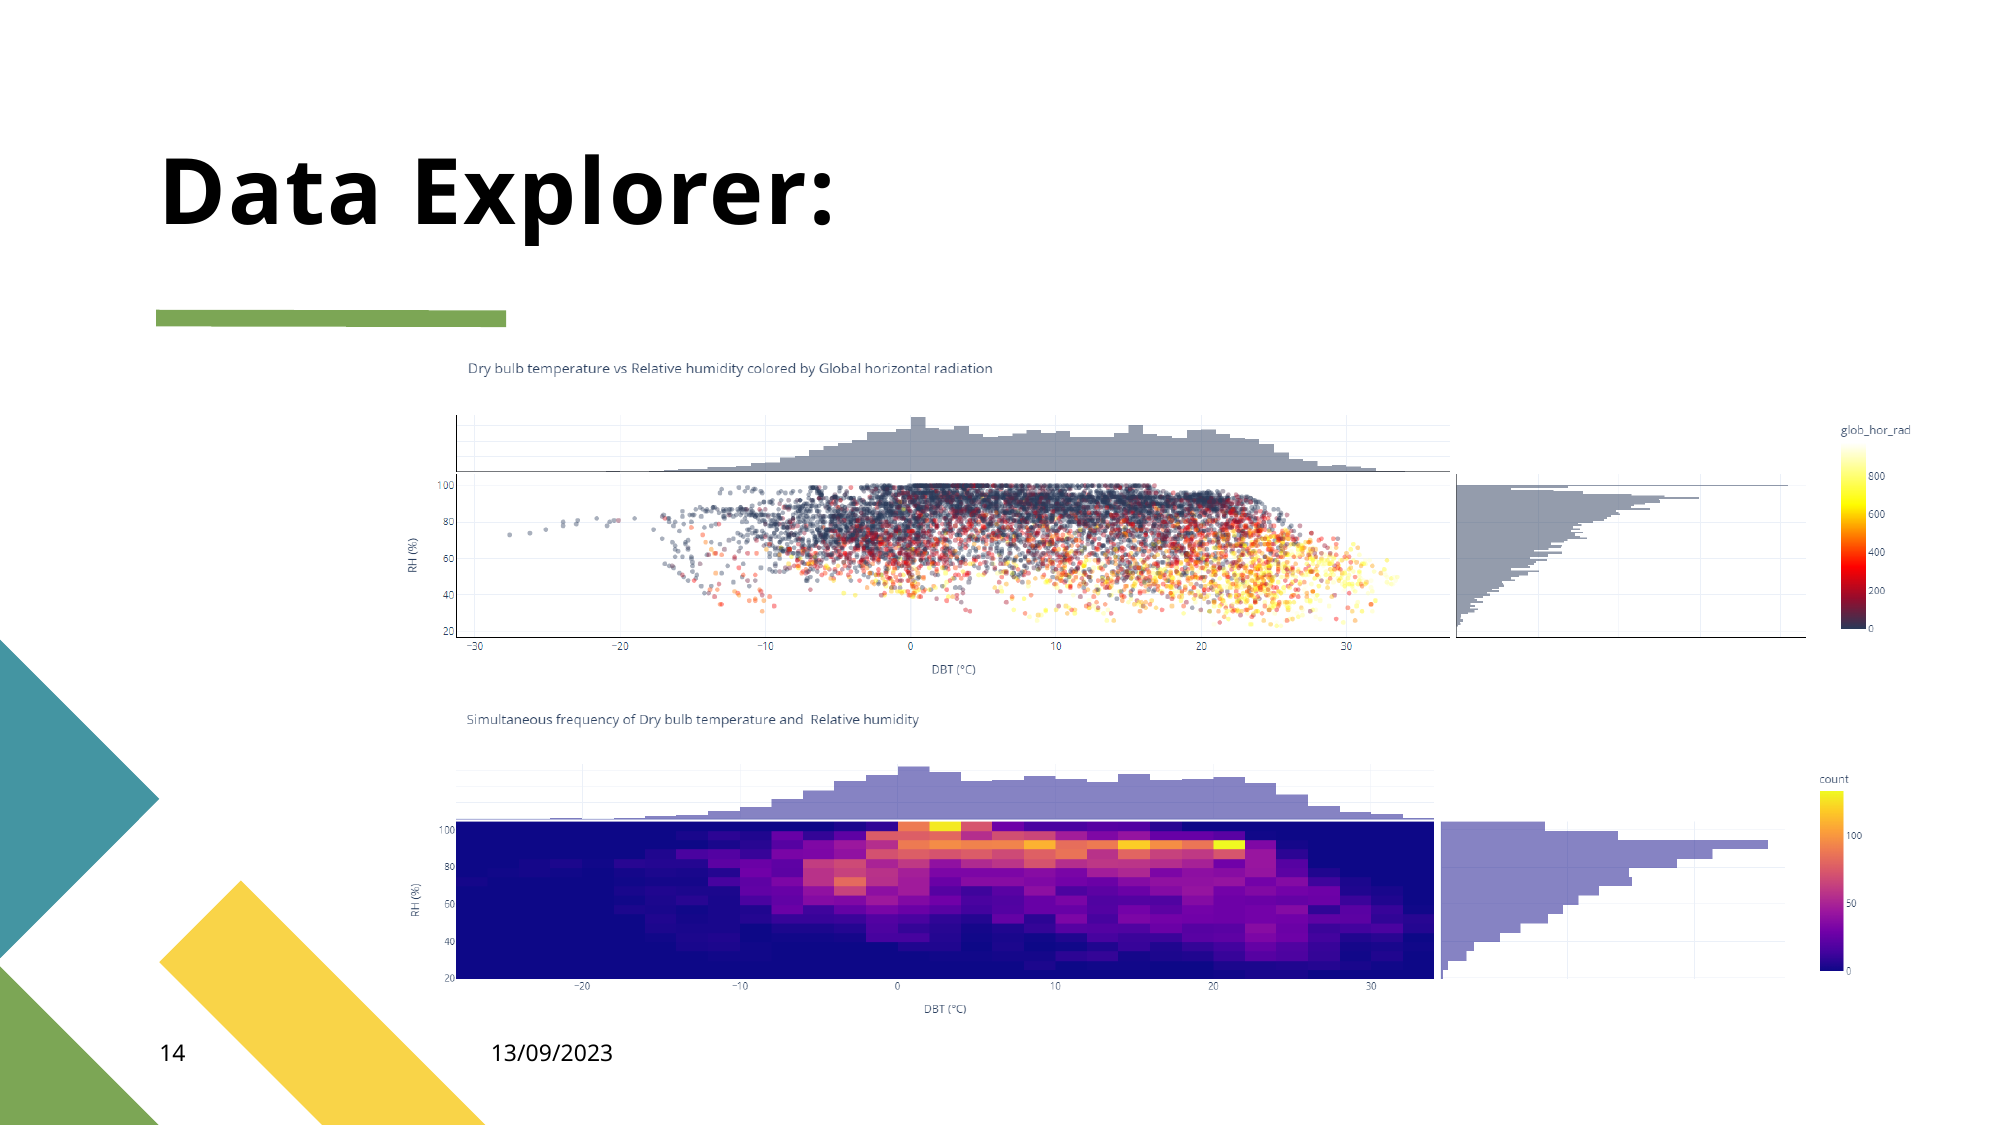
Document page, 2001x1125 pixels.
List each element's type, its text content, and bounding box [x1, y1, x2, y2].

title Data Explorer: [158, 144, 969, 245]
picture [403, 708, 1874, 1021]
picture [403, 354, 1923, 688]
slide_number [490, 1038, 707, 1080]
slide_number 14 [159, 1038, 246, 1080]
